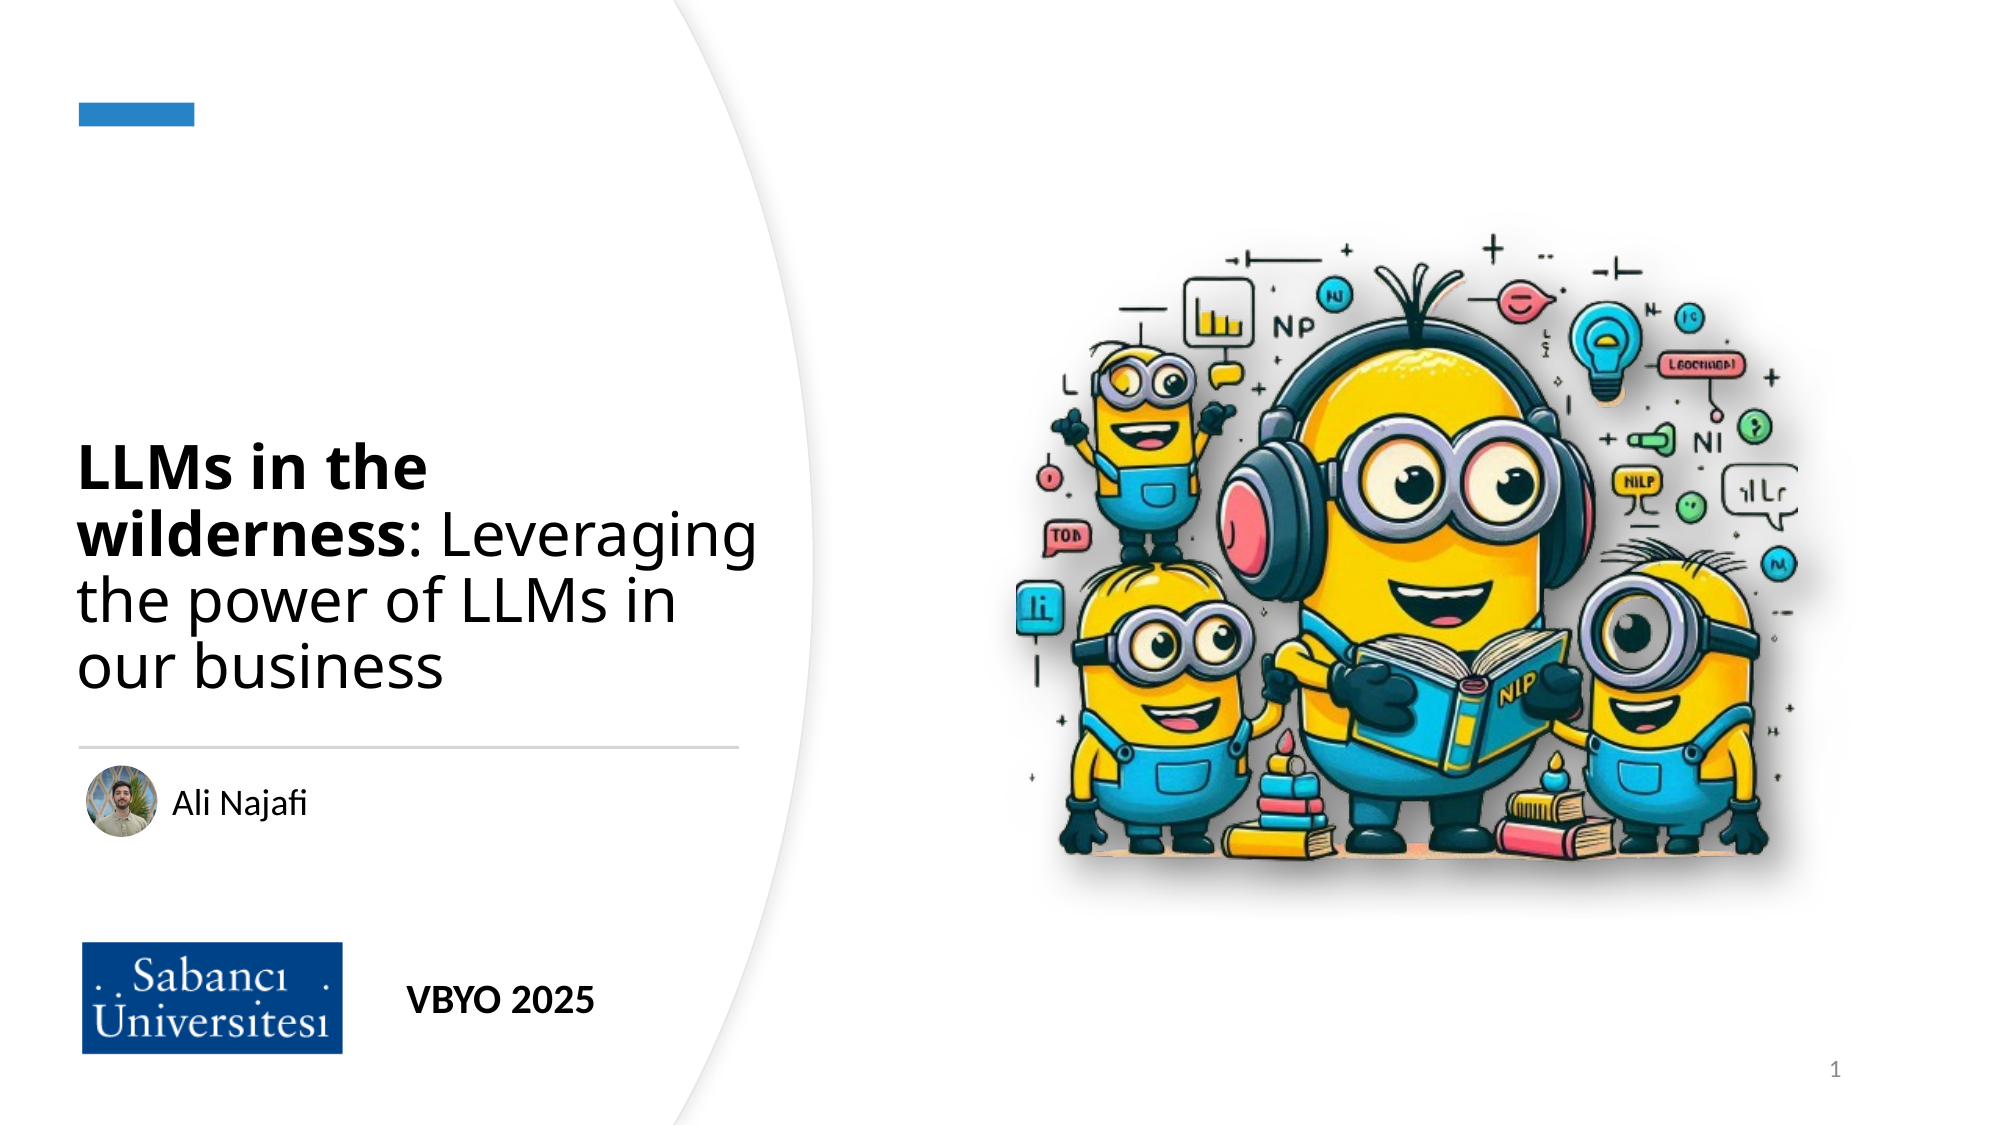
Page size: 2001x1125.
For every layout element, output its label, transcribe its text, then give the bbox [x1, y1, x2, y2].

text_box [0, 0, 813, 1125]
picture [85, 765, 158, 837]
title LLMs in the wilderness: Leveraging the power of LLMs in our business [61, 385, 783, 710]
text_box [689, 0, 2000, 1125]
picture [61, 926, 359, 1068]
text_box [78, 102, 195, 128]
text_box Ali Najafi [158, 770, 344, 831]
slide_number 13 [683, 0, 828, 1125]
text_box [78, 745, 740, 750]
text_box VBYO 2025 [391, 963, 633, 1029]
picture [1016, 156, 1798, 939]
text_box 1 [1406, 1037, 1857, 1098]
